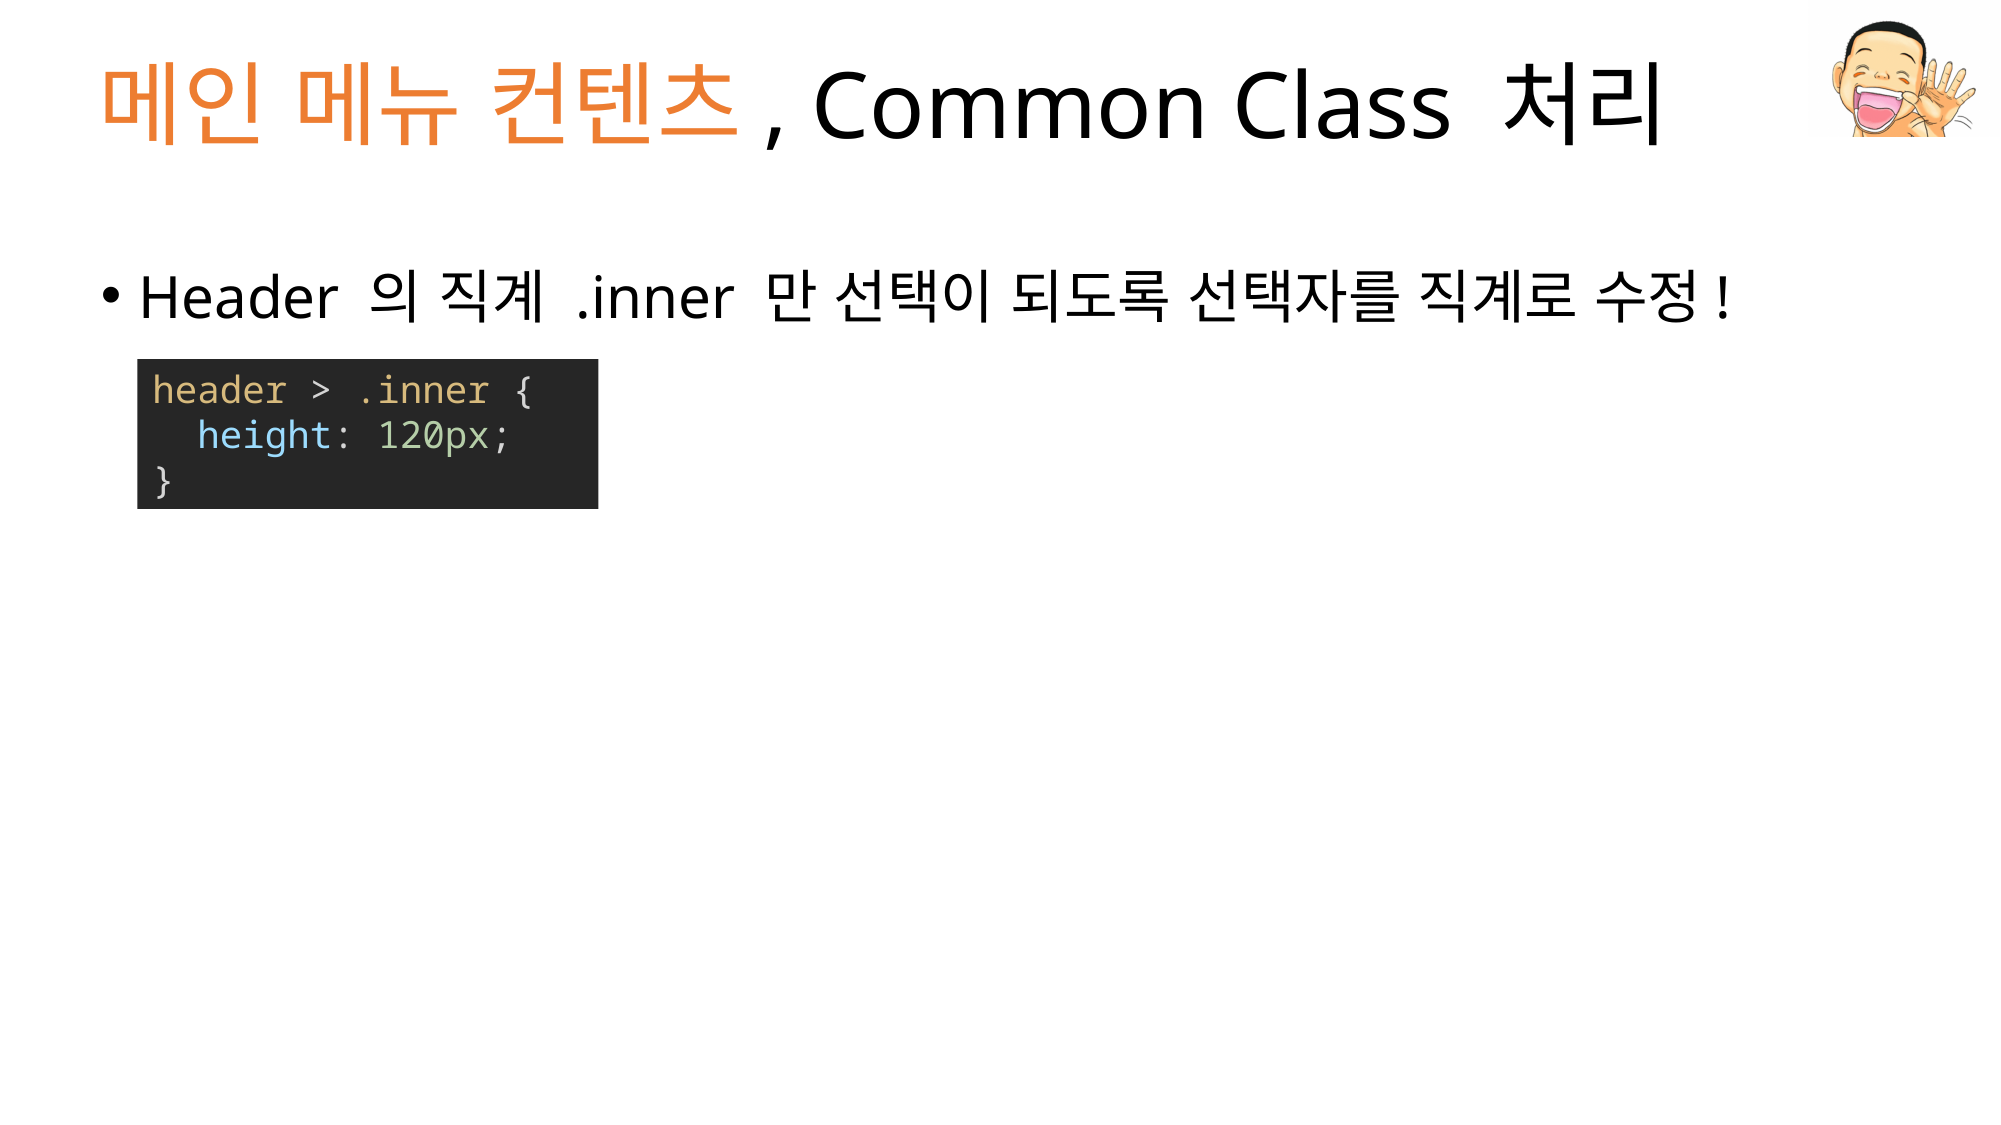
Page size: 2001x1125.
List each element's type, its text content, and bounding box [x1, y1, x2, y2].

title 메인 메뉴 컨텐츠, Common Class 처리 [83, 0, 1931, 218]
picture [1931, 0, 2000, 137]
text_box header > .inner { height: 120px; } [137, 359, 599, 509]
list Header 의 직계 .inner 만 선택이 되도록 선택자를 직계로 수정! [85, 217, 1863, 1077]
